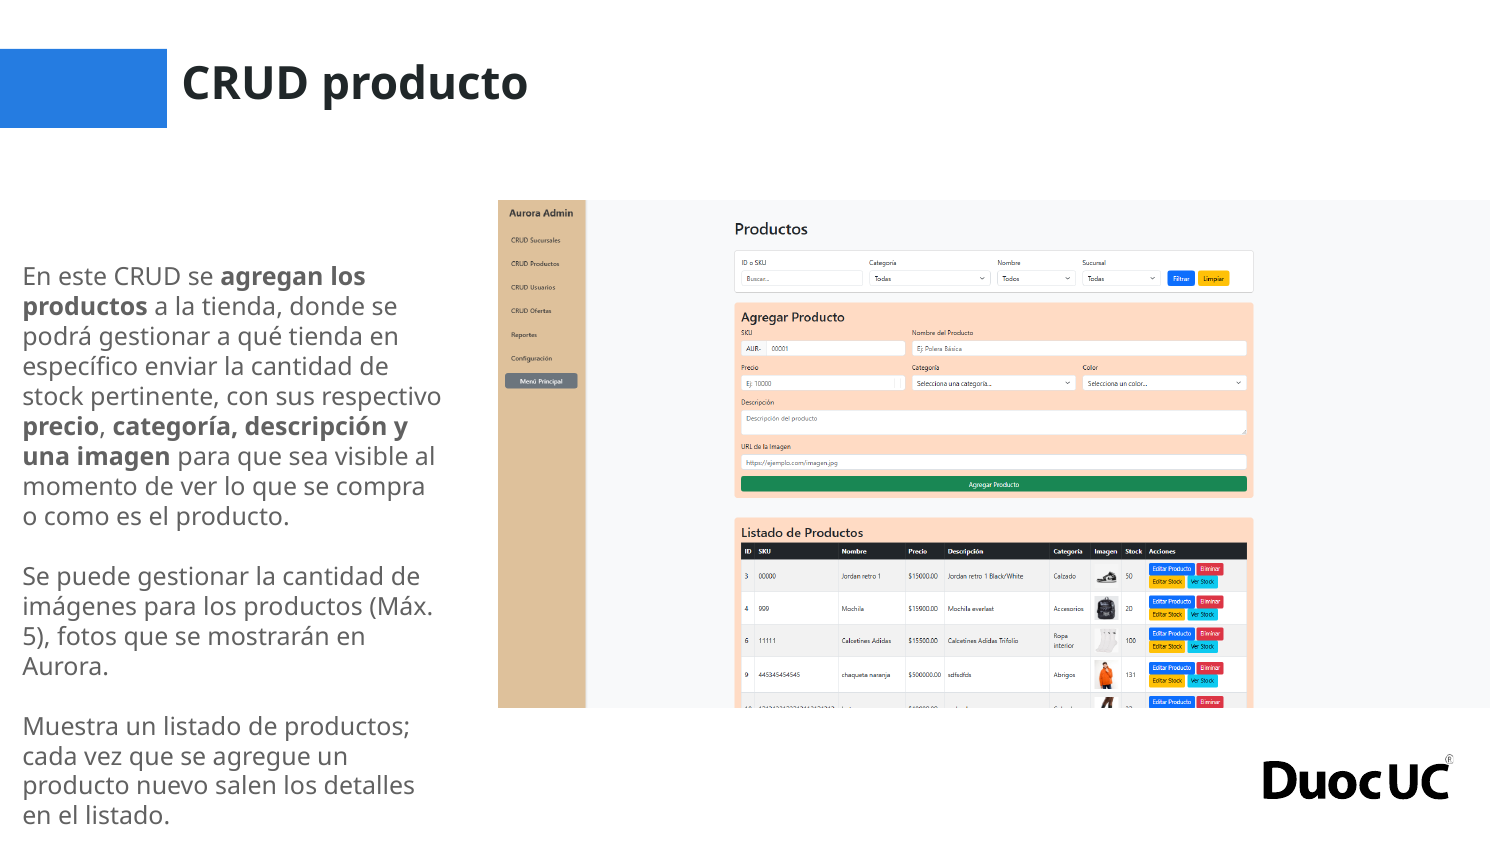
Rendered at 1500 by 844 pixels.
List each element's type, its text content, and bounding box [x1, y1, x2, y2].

title CRUD producto [181, 53, 1449, 195]
picture [1445, 754, 1454, 764]
text_box En este CRUD se agregan los productos a la tienda, donde se podrá gestionar a qué tienda en específico enviar la cantidad de stock pertinente, con sus respectivo precio, categoría, descripción y una imagen para que sea visible al momento de ver lo que se compra o como es el producto. Se puede gestionar la cantidad de imágenes para los productos (Máx. 5), fotos que se mostrarán en Aurora. Muestra un listado de productos; cada vez que se agregue un producto nuevo salen los detalles en el listado. Cuenta con un filtro de búsqueda. [7, 245, 460, 844]
picture [498, 199, 1490, 708]
